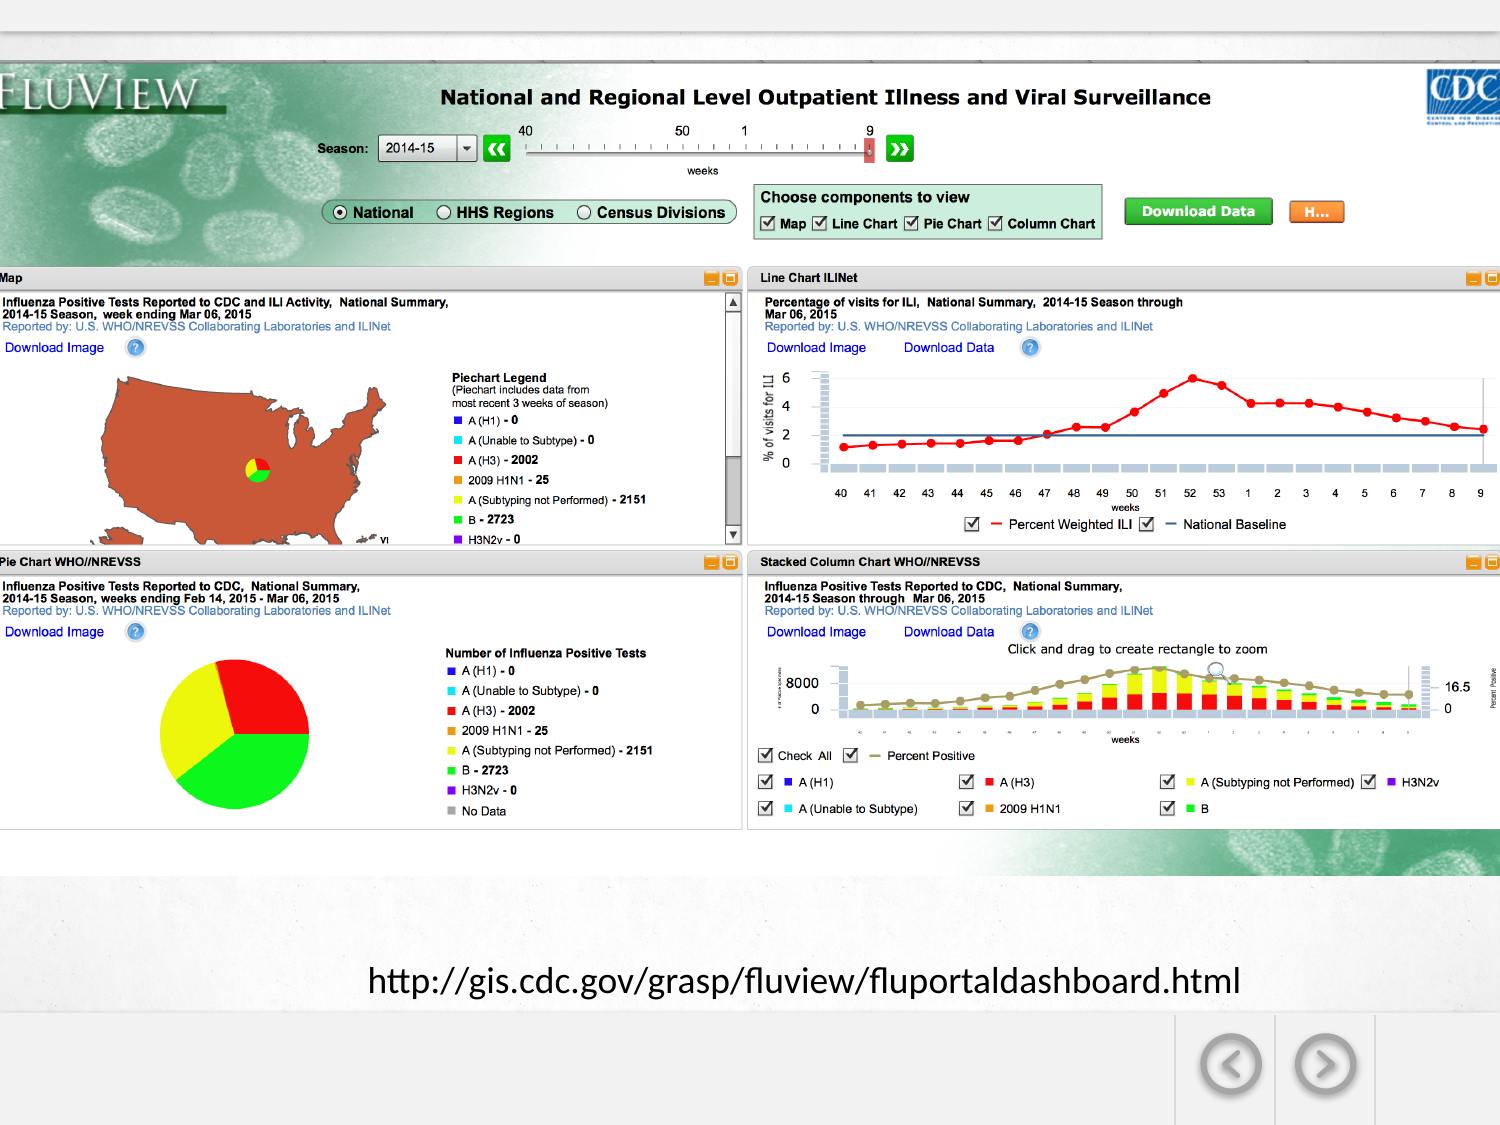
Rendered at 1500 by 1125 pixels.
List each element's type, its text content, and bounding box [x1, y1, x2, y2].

text_box http://gis.cdc.gov/grasp/fluview/fluportaldashboard.html [225, 949, 1385, 1009]
picture [0, 32, 1500, 1012]
